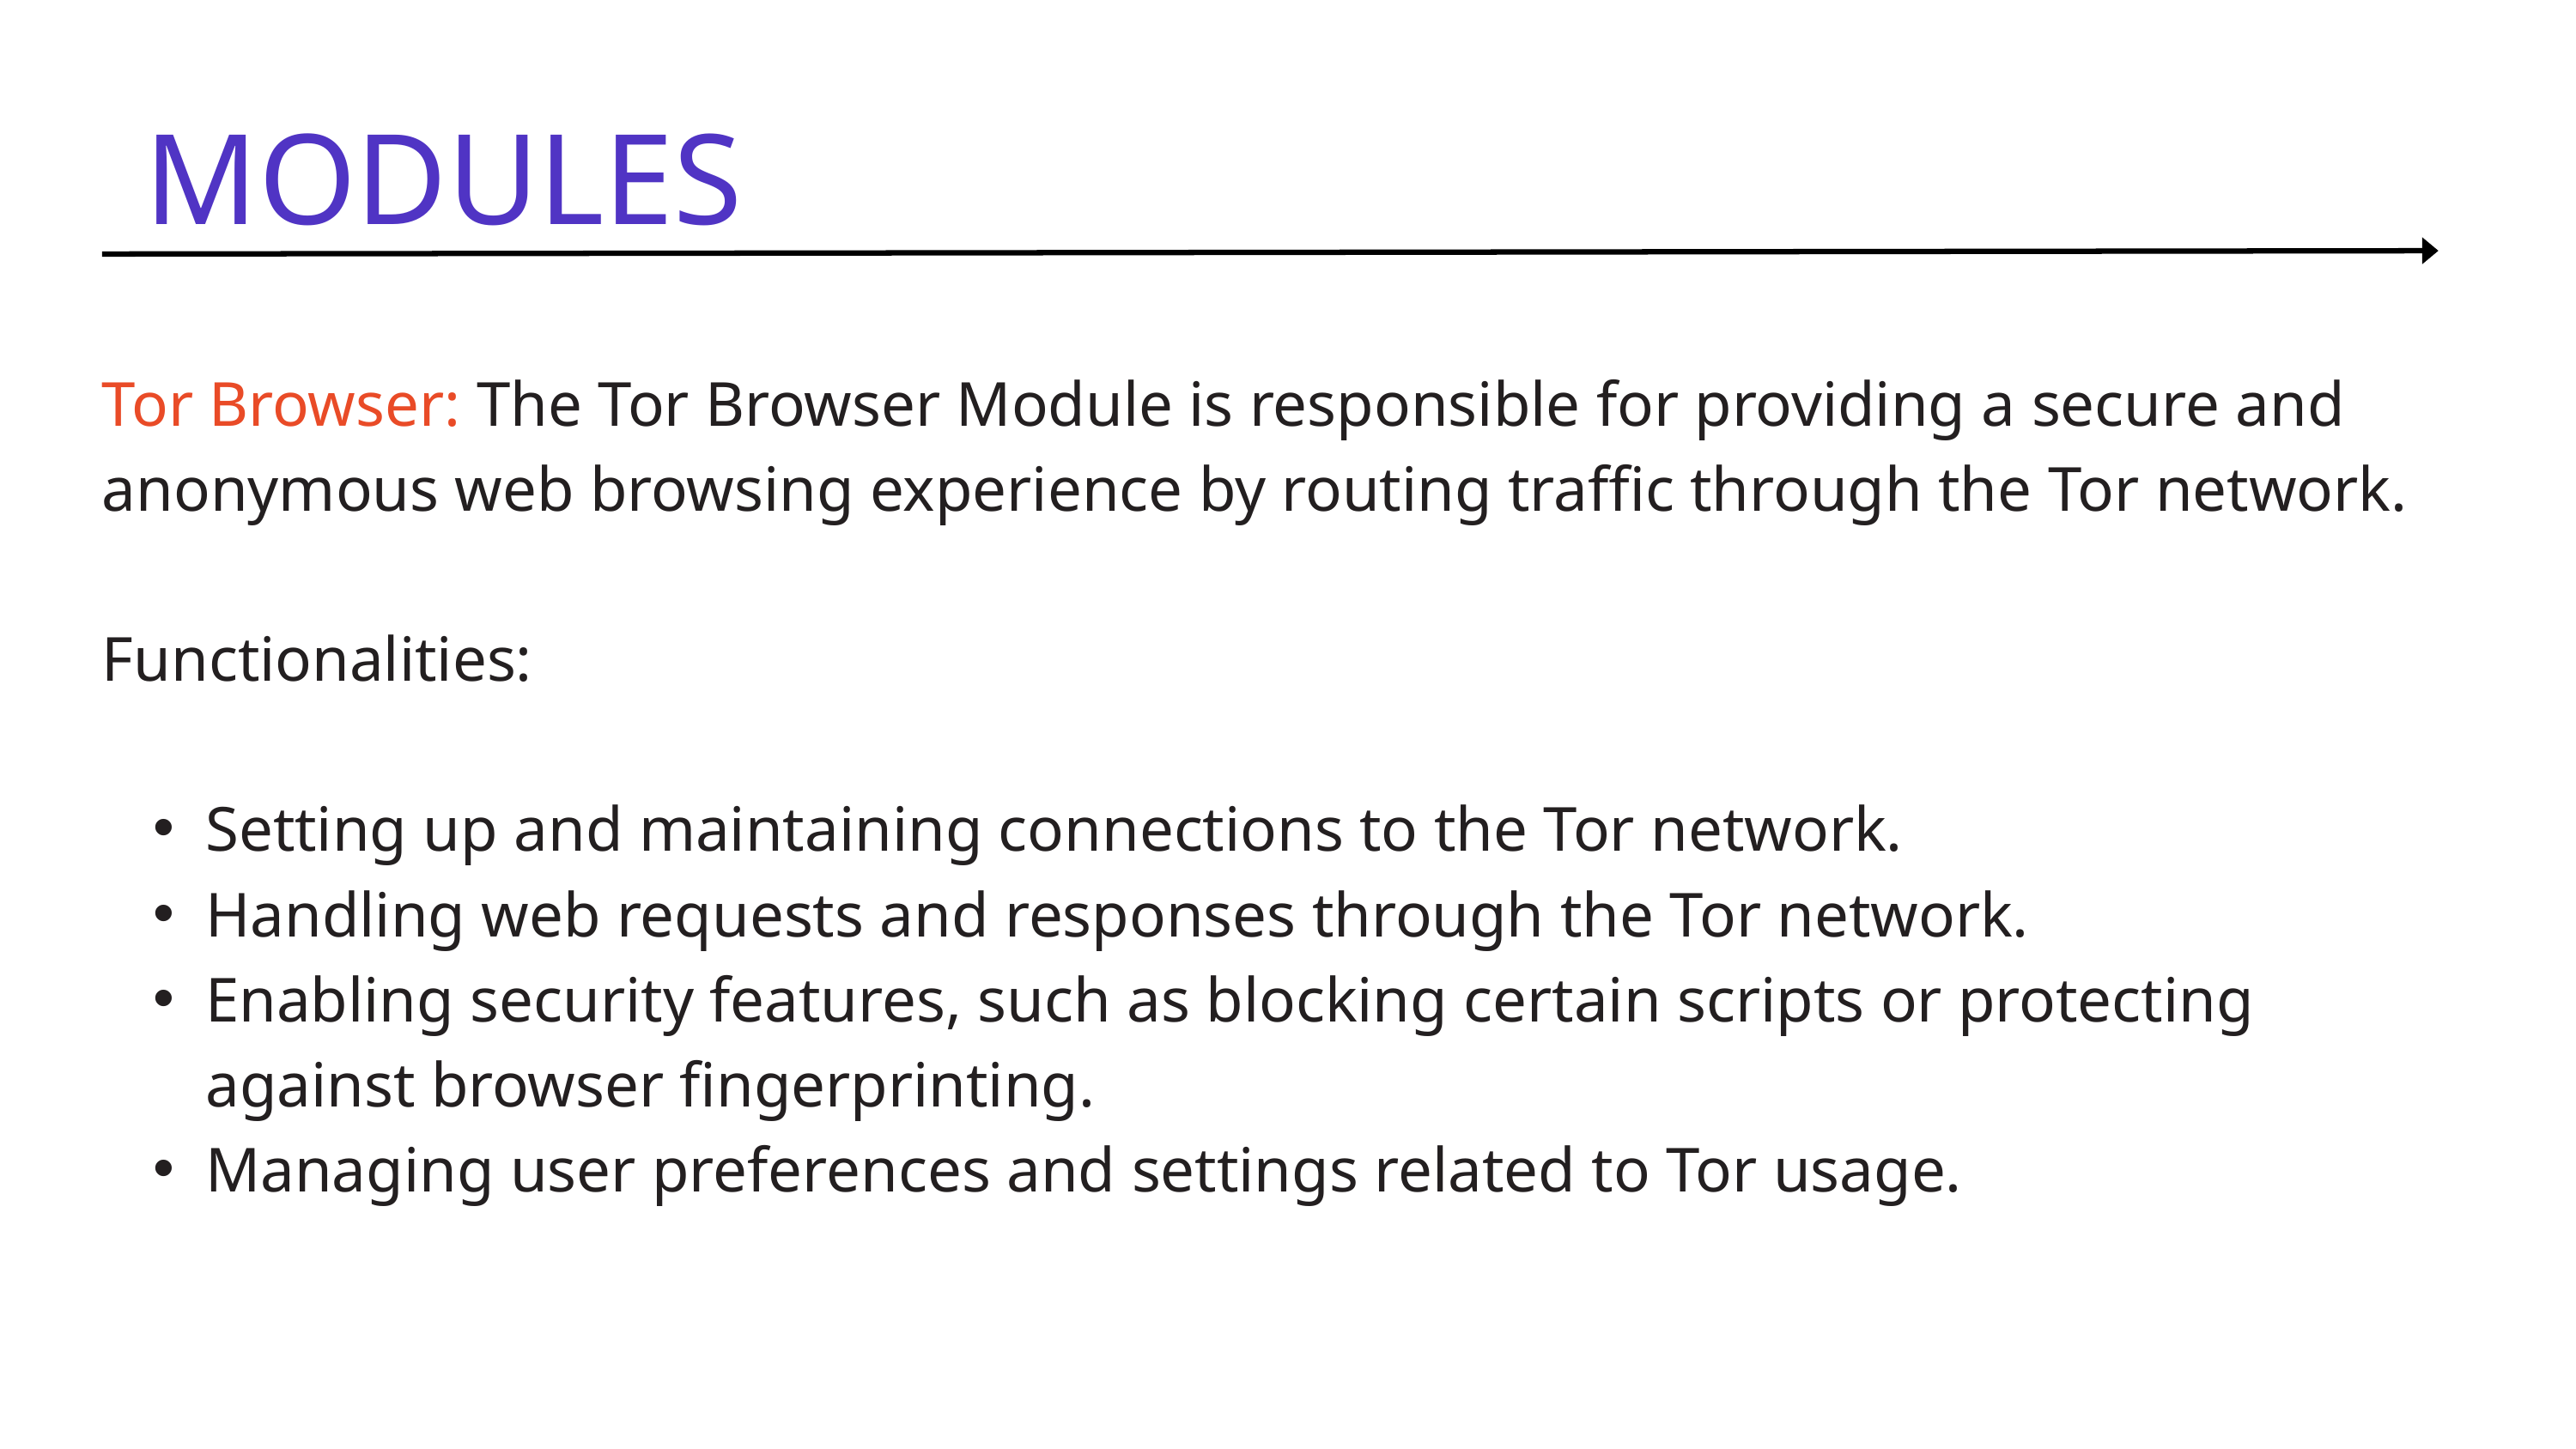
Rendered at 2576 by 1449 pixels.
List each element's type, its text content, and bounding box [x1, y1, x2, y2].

text_box MODULES [144, 99, 2069, 250]
text_box Tor Browser: The Tor Browser Module is responsible for providing a secure and anonymous web browsing experience by routing traffic through the Tor network. Functionalities: Setting up and maintaining connections to the Tor network. Handling web requests and responses through the Tor network. Enabling security features, such as blocking certain scripts or protecting against browser fingerprinting. Managing user preferences and settings related to Tor usage. [101, 353, 2439, 1289]
text_box [101, 241, 2439, 260]
